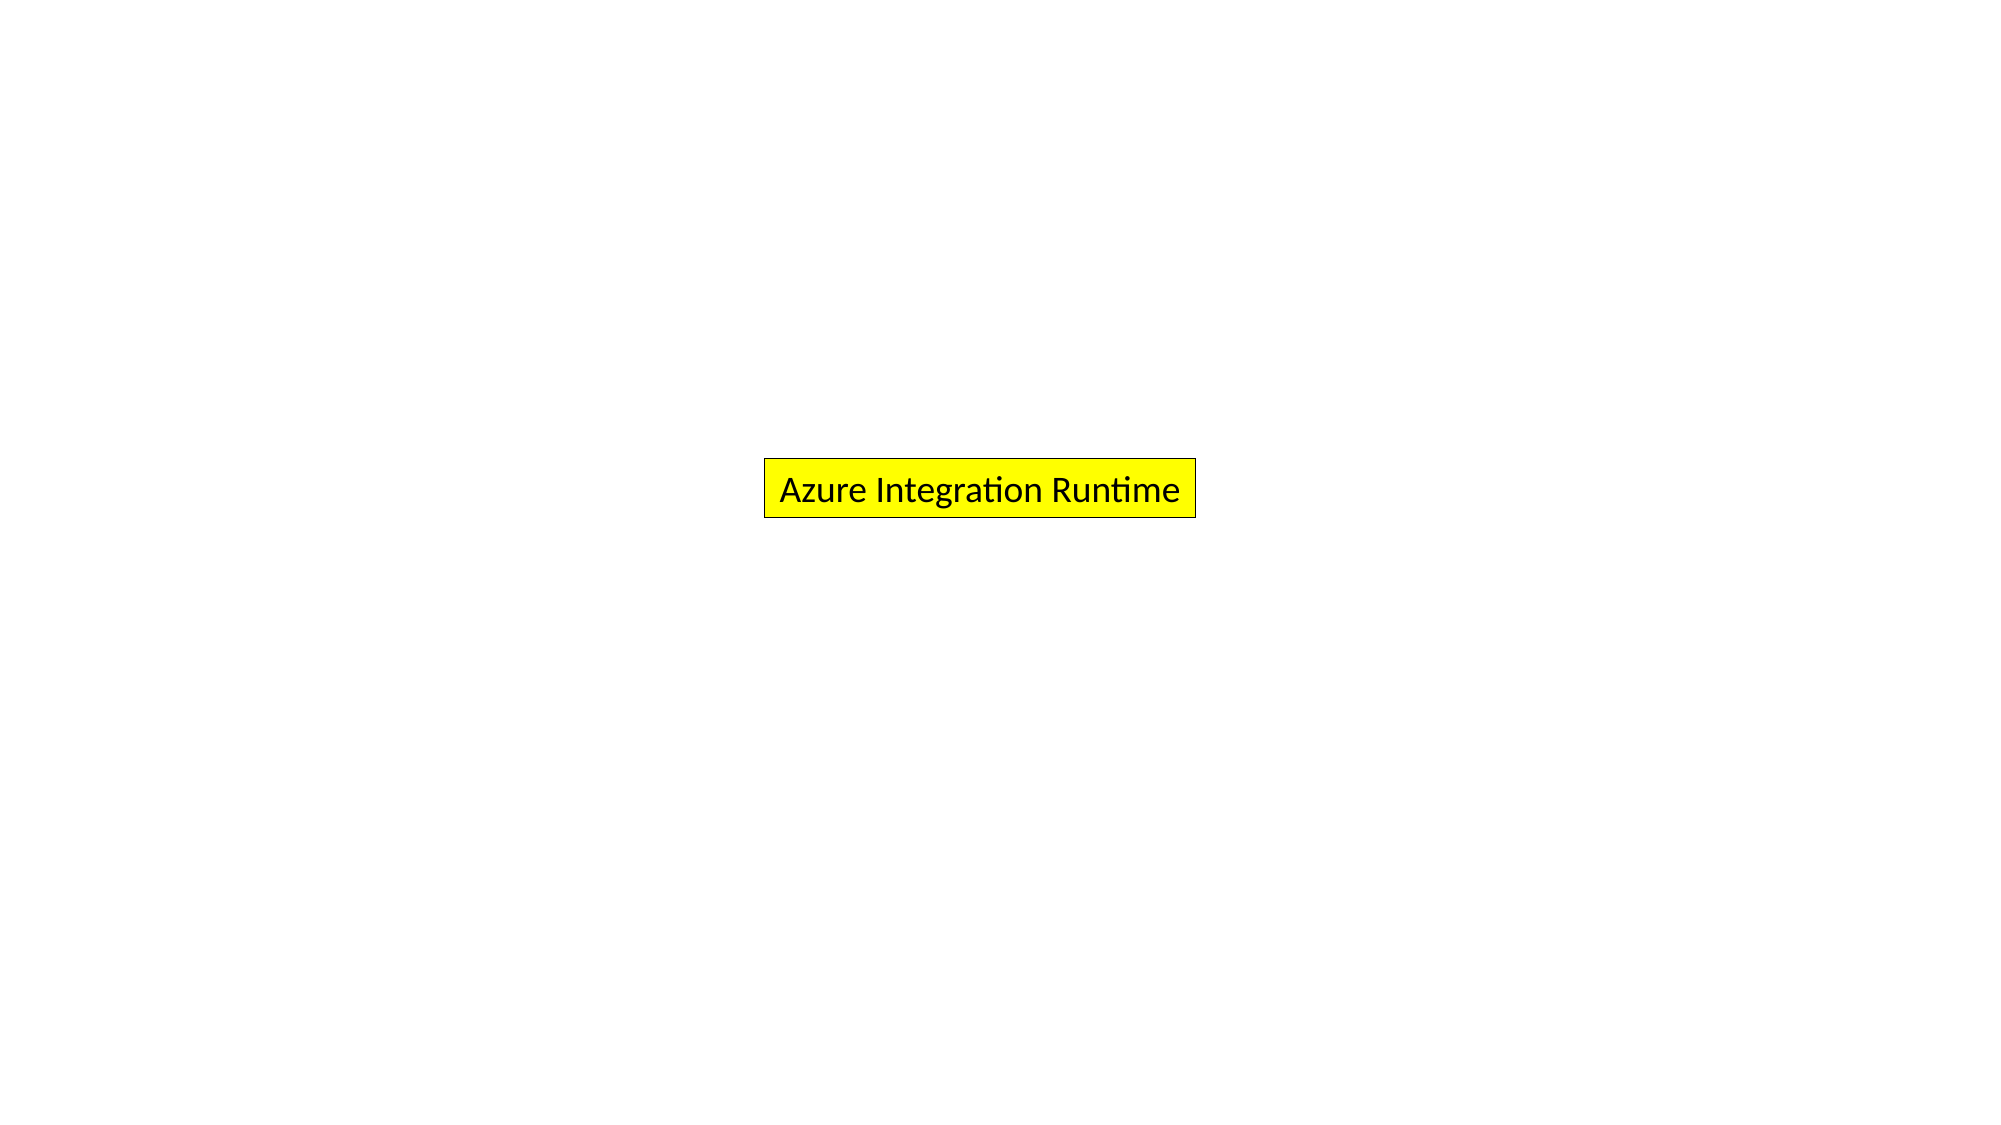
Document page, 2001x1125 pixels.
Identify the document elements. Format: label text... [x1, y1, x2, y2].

text_box Azure Integration Runtime [764, 458, 1196, 518]
